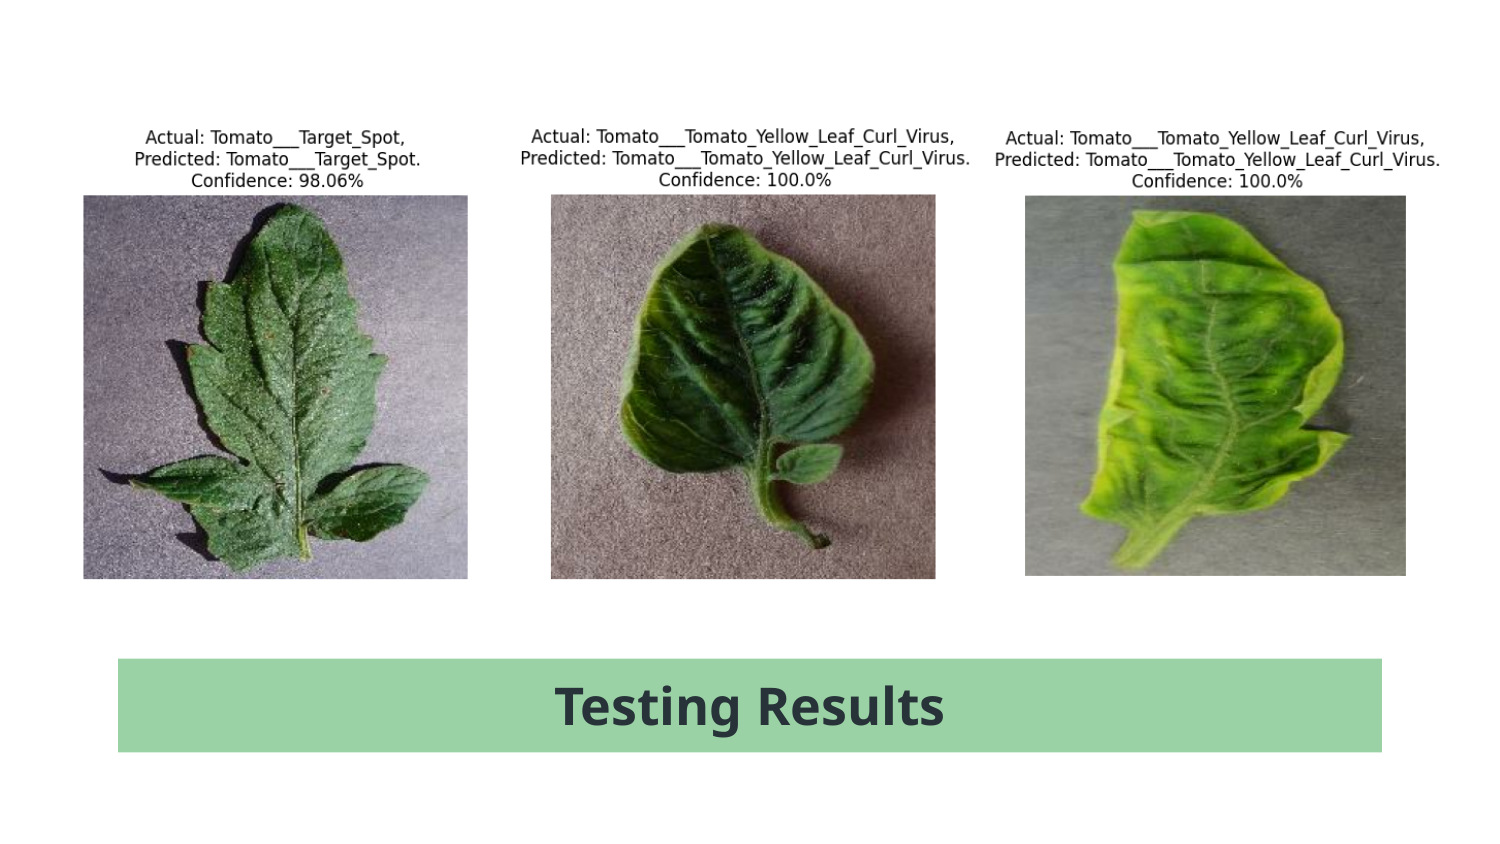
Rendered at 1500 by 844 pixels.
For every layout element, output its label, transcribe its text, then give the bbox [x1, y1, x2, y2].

picture [37, 118, 1469, 586]
title Testing Results [118, 658, 1382, 753]
